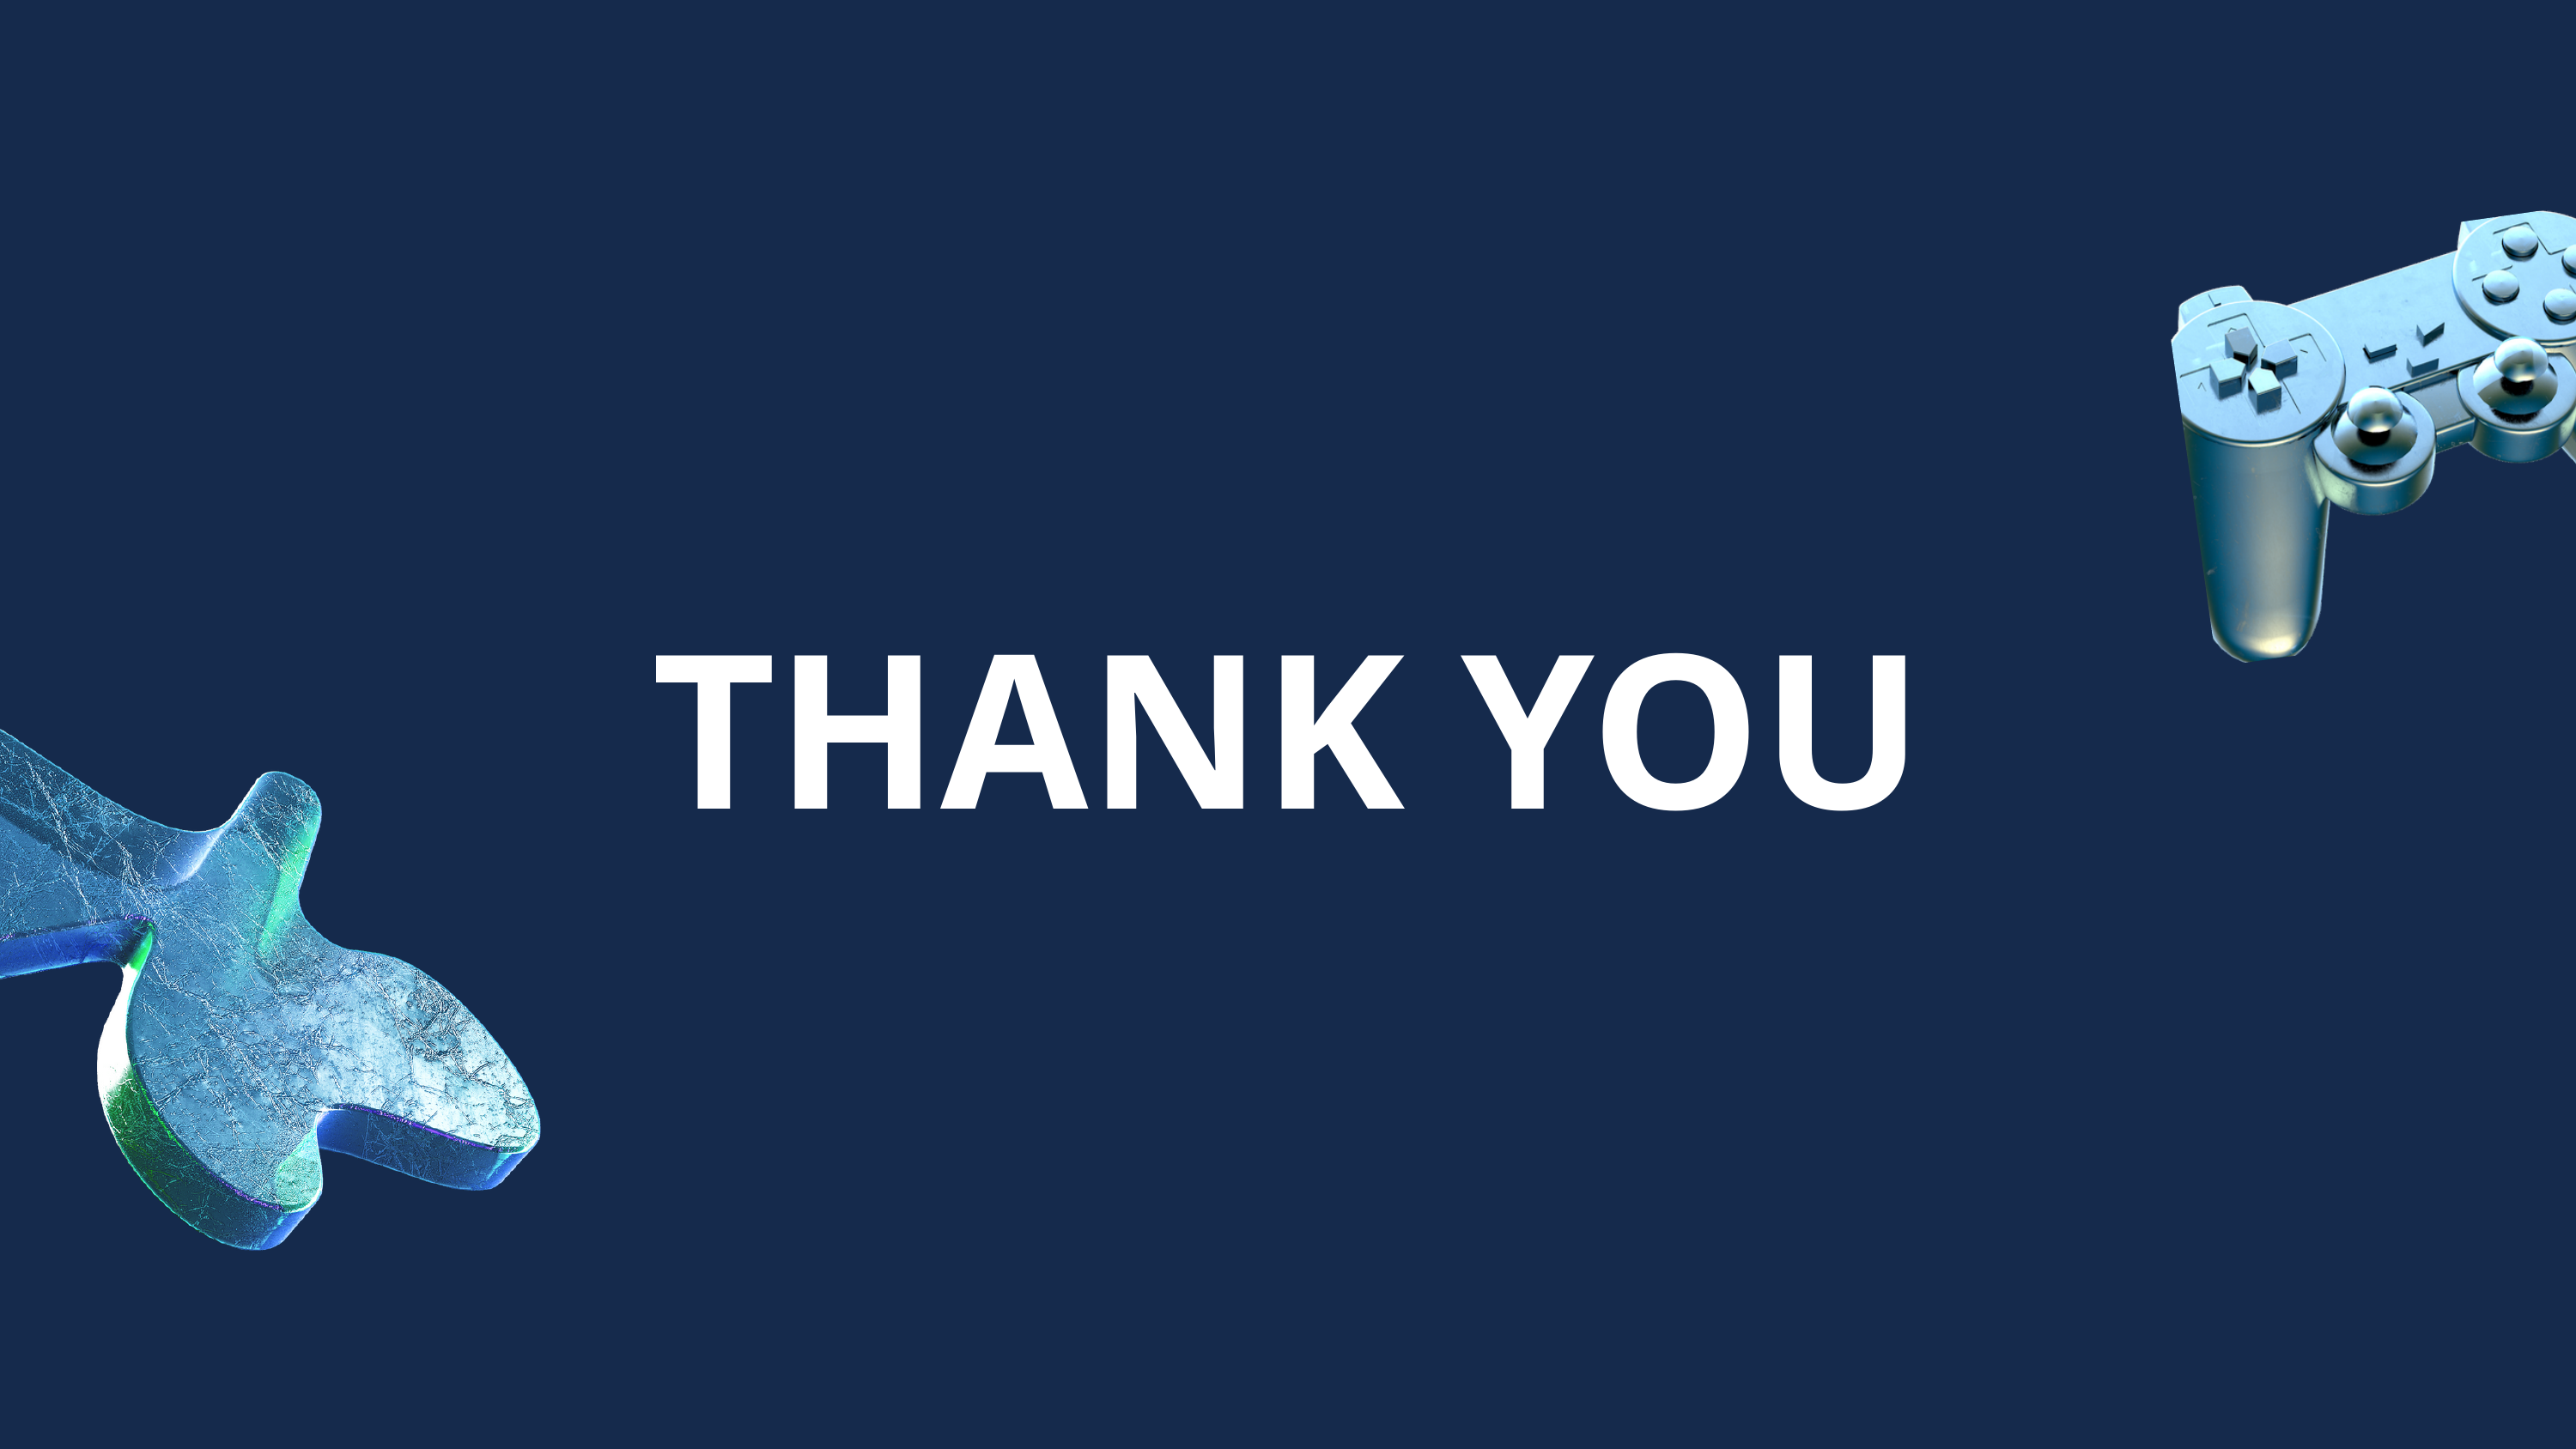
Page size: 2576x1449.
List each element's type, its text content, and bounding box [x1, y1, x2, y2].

text_box [0, 693, 541, 1251]
text_box [2160, 205, 2576, 667]
text_box THANK YOU [467, 594, 2109, 852]
